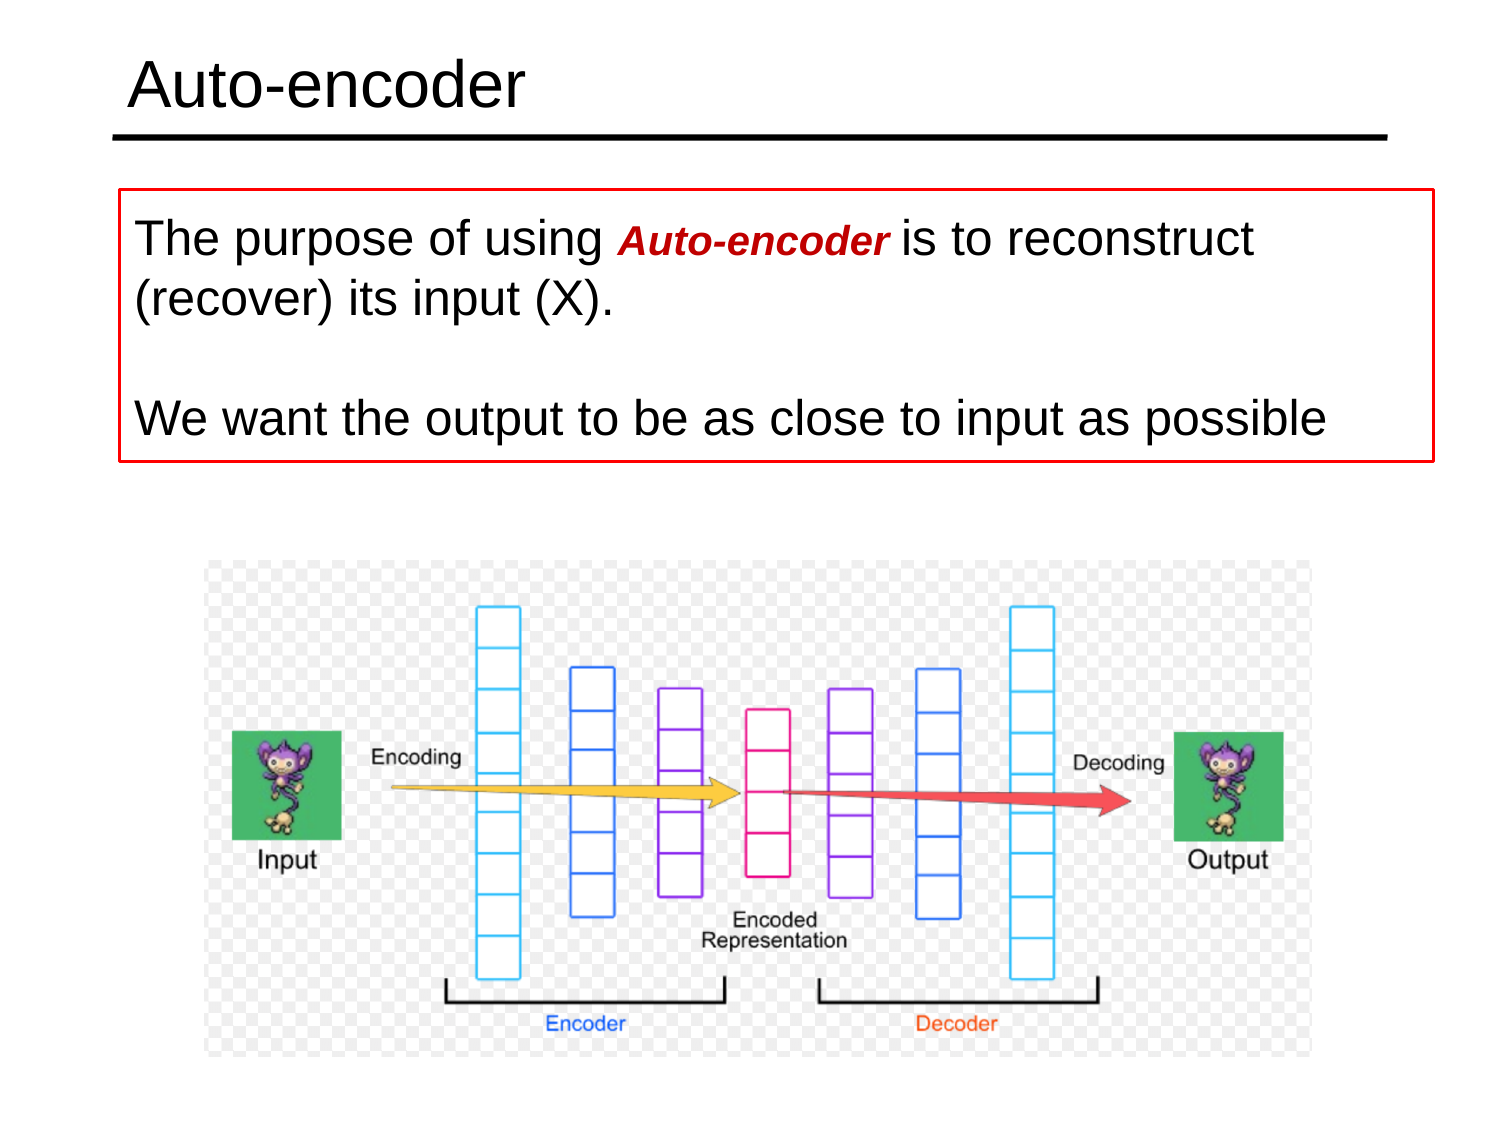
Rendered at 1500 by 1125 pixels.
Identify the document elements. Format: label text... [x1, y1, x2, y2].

text_box The purpose of using Auto-encoder is to reconstruct (recover) its input (X). We want the output to be as close to input as possible [119, 189, 1434, 462]
picture [204, 559, 1312, 1058]
title Auto-encoder [112, 12, 1388, 150]
